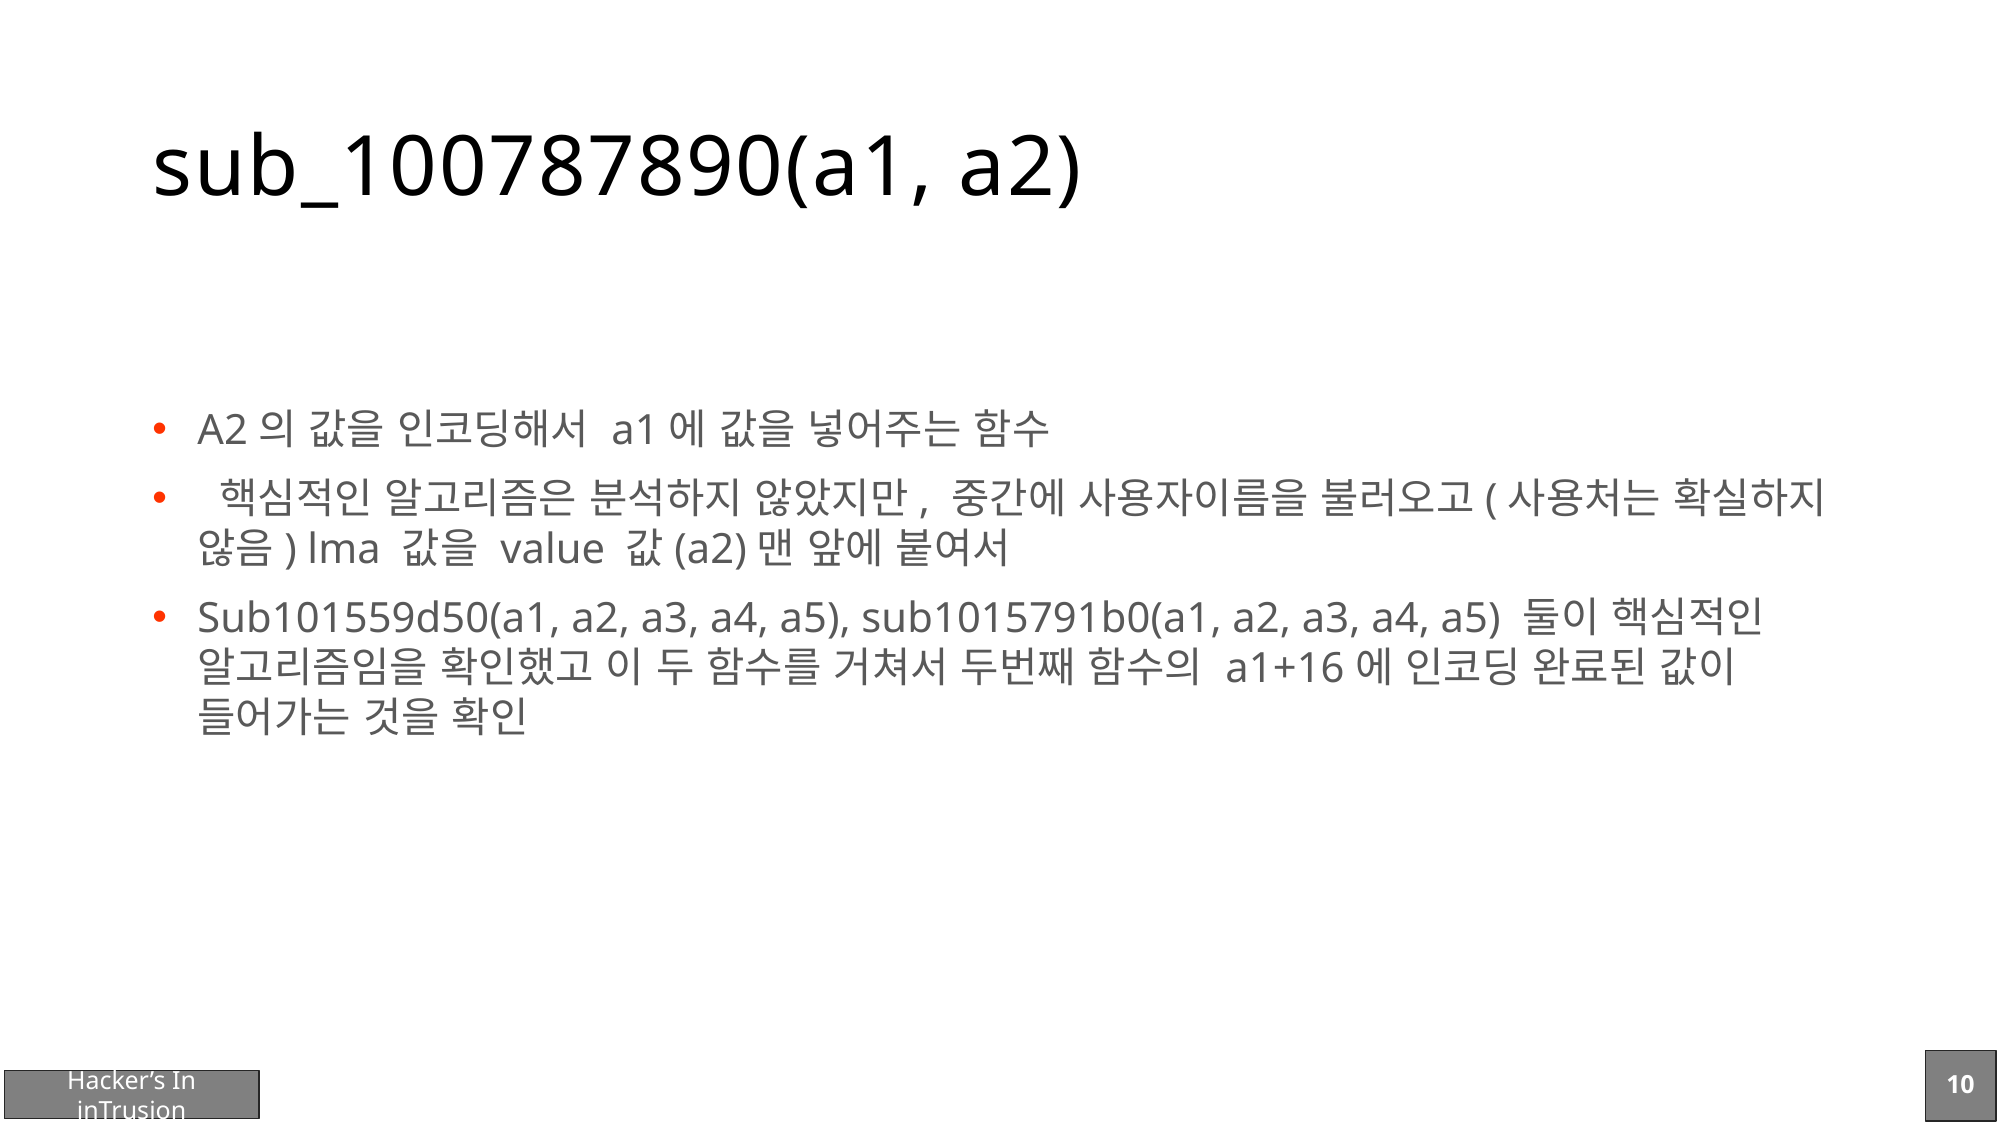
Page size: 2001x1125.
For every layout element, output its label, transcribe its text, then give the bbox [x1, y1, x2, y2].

title sub_100787890(a1, a2) [137, 59, 1863, 261]
slide_number 10 [1925, 1050, 1997, 1122]
list A2의 값을 인코딩해서 a1에 값을 넣어주는 함수 핵심적인 알고리즘은 분석하지 않았지만, 중간에 사용자이름을 불러오고(사용처는 확실하지 않음) lma 값을 value 값(a2)맨 앞에 붙여서 Sub101559d50(a1, a2, a3, a4, a5), sub1015791b0(a1, a2, a3, a4, a5) 둘이 핵심적인 알고리즘임을 확인했고 이 두 함수를 거쳐서 두번째 함수의 a1+16에 인코딩 완료된 값이 들어가는 것을 확인 [137, 261, 1912, 1020]
footer Hacker’s In inTrusion [4, 1070, 260, 1119]
